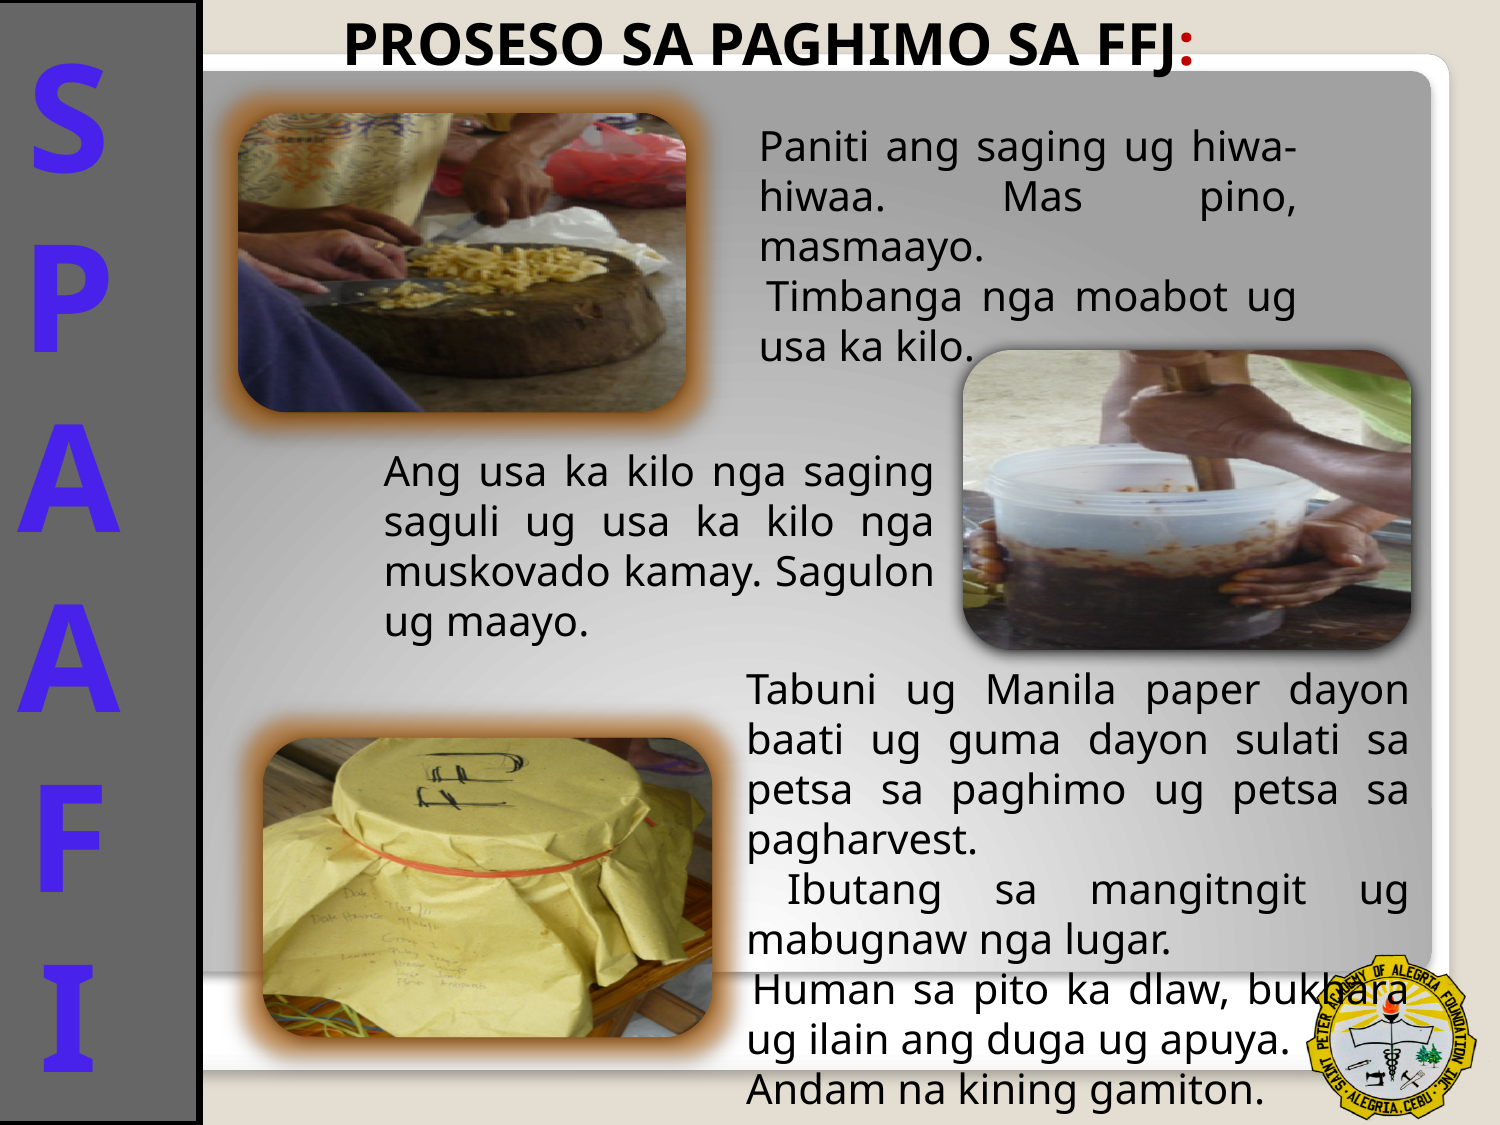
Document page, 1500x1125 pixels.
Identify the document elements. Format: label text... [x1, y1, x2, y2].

text_box PROSESO SA PAGHIMO SA FFJ: [212, 0, 1325, 85]
text_box S P A A F I [0, 0, 203, 1125]
text_box [234, 109, 687, 416]
picture [1283, 949, 1500, 1125]
text_box Paniti ang saging ug hiwa-hiwaa. Mas pino, masmaayo. Timbanga nga moabot ug usa ka kilo. [687, 112, 1313, 428]
text_box [259, 734, 674, 1041]
text_box Tabuni ug Manila paper dayon baati ug guma dayon sulati sa petsa sa paghimo ug petsa sa pagharvest. Ibutang sa mangitngit ug mabugnaw nga lugar. Human sa pito ka dlaw, bukhara ug ilain ang duga ug apuya. Andam na kining gamiton. [674, 655, 1425, 1121]
text_box Ang usa ka kilo nga saging saguli ug usa ka kilo nga muskovado kamay. Sagulon ug maayo. [312, 437, 950, 653]
text_box [959, 346, 1416, 654]
